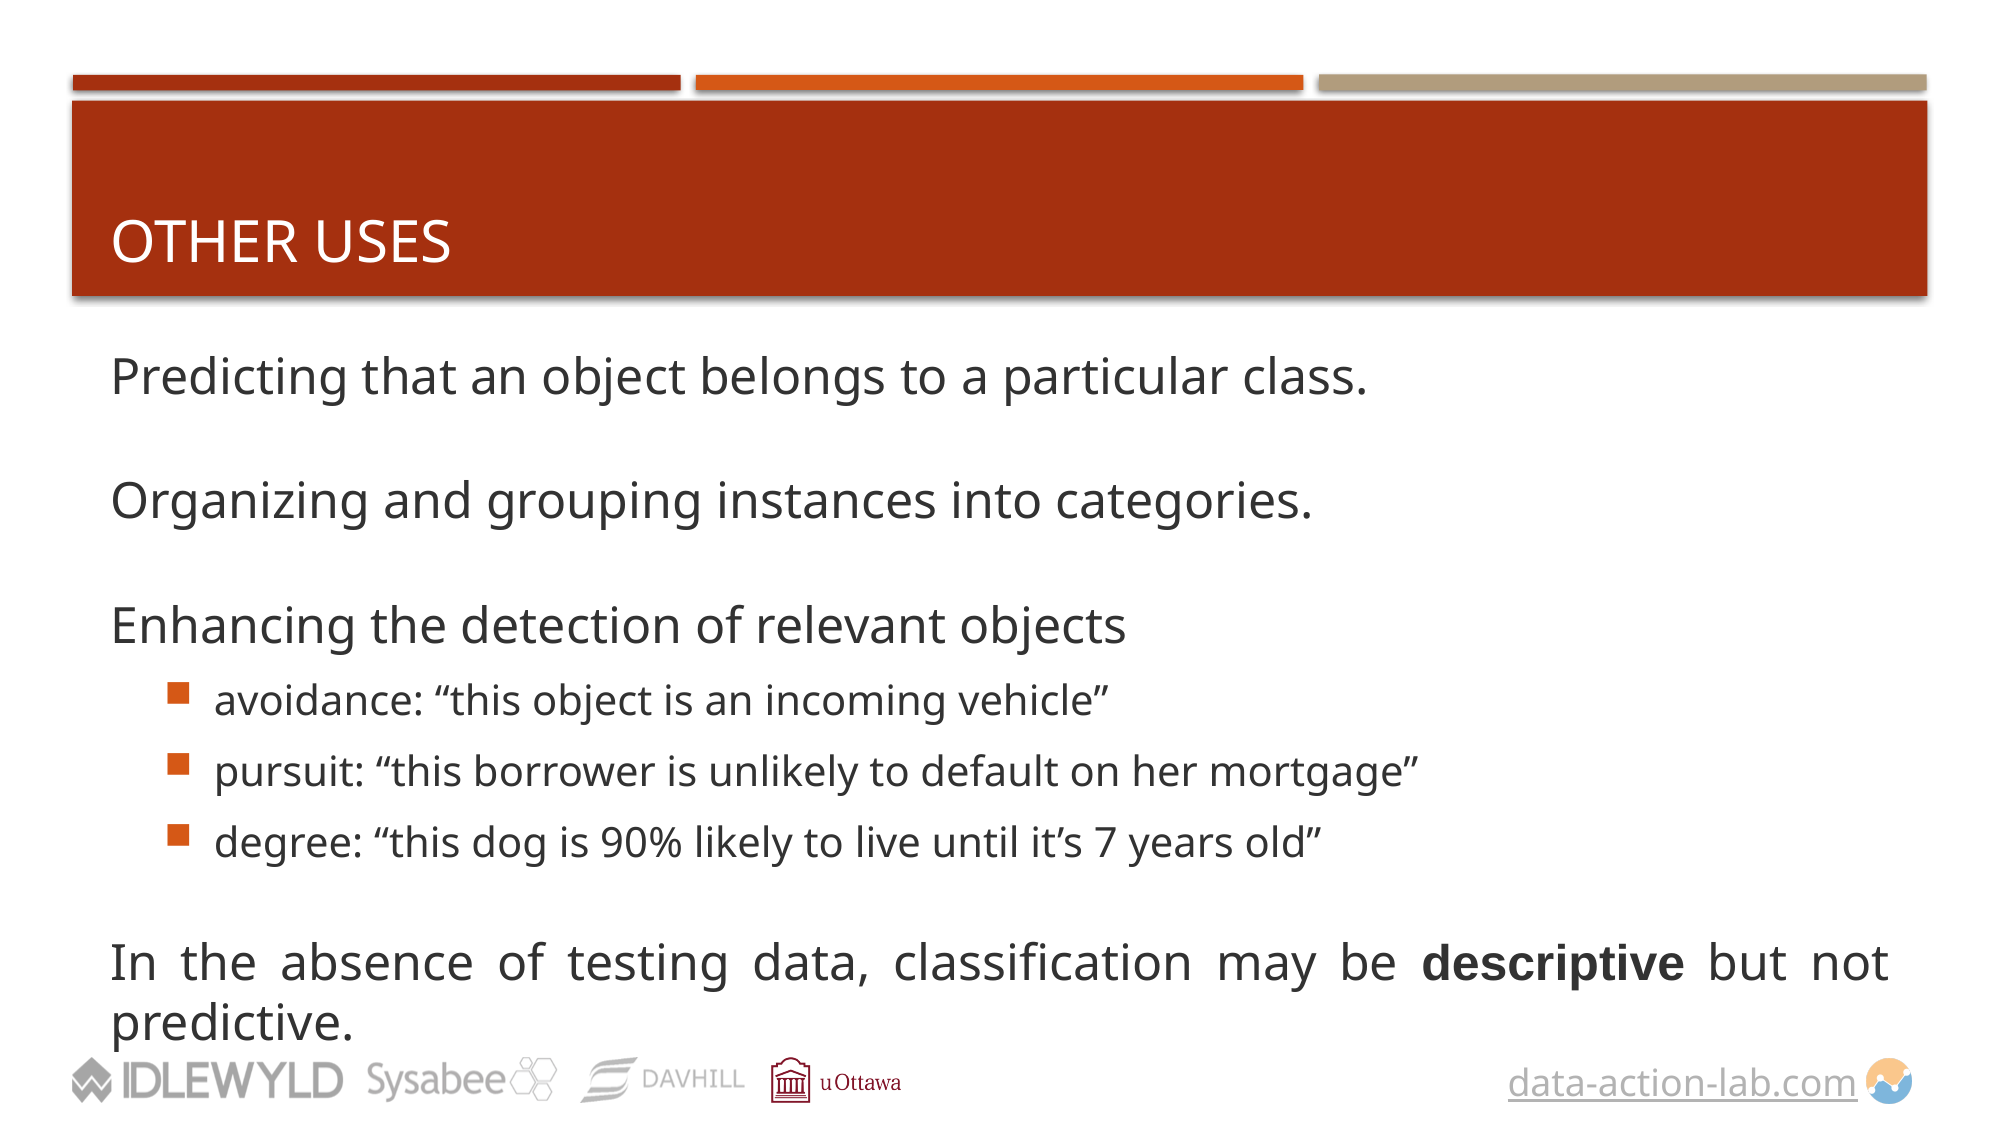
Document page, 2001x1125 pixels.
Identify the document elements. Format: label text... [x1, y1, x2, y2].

title Other Uses [95, 115, 1905, 282]
picture [771, 1057, 901, 1103]
picture [72, 1057, 745, 1103]
list Predicting that an object belongs to a particular class. Organizing and grouping instances into categories. Enhancing the detection of relevant objects avoidance: “this object is an incoming vehicle” pursuit: “this borrower is unlikely to default on her mortgage” degree: “this dog is 90% likely to live until it’s 7 years old” In the absence of testing data, classification may be descriptive but not predictive. [95, 357, 1905, 1037]
